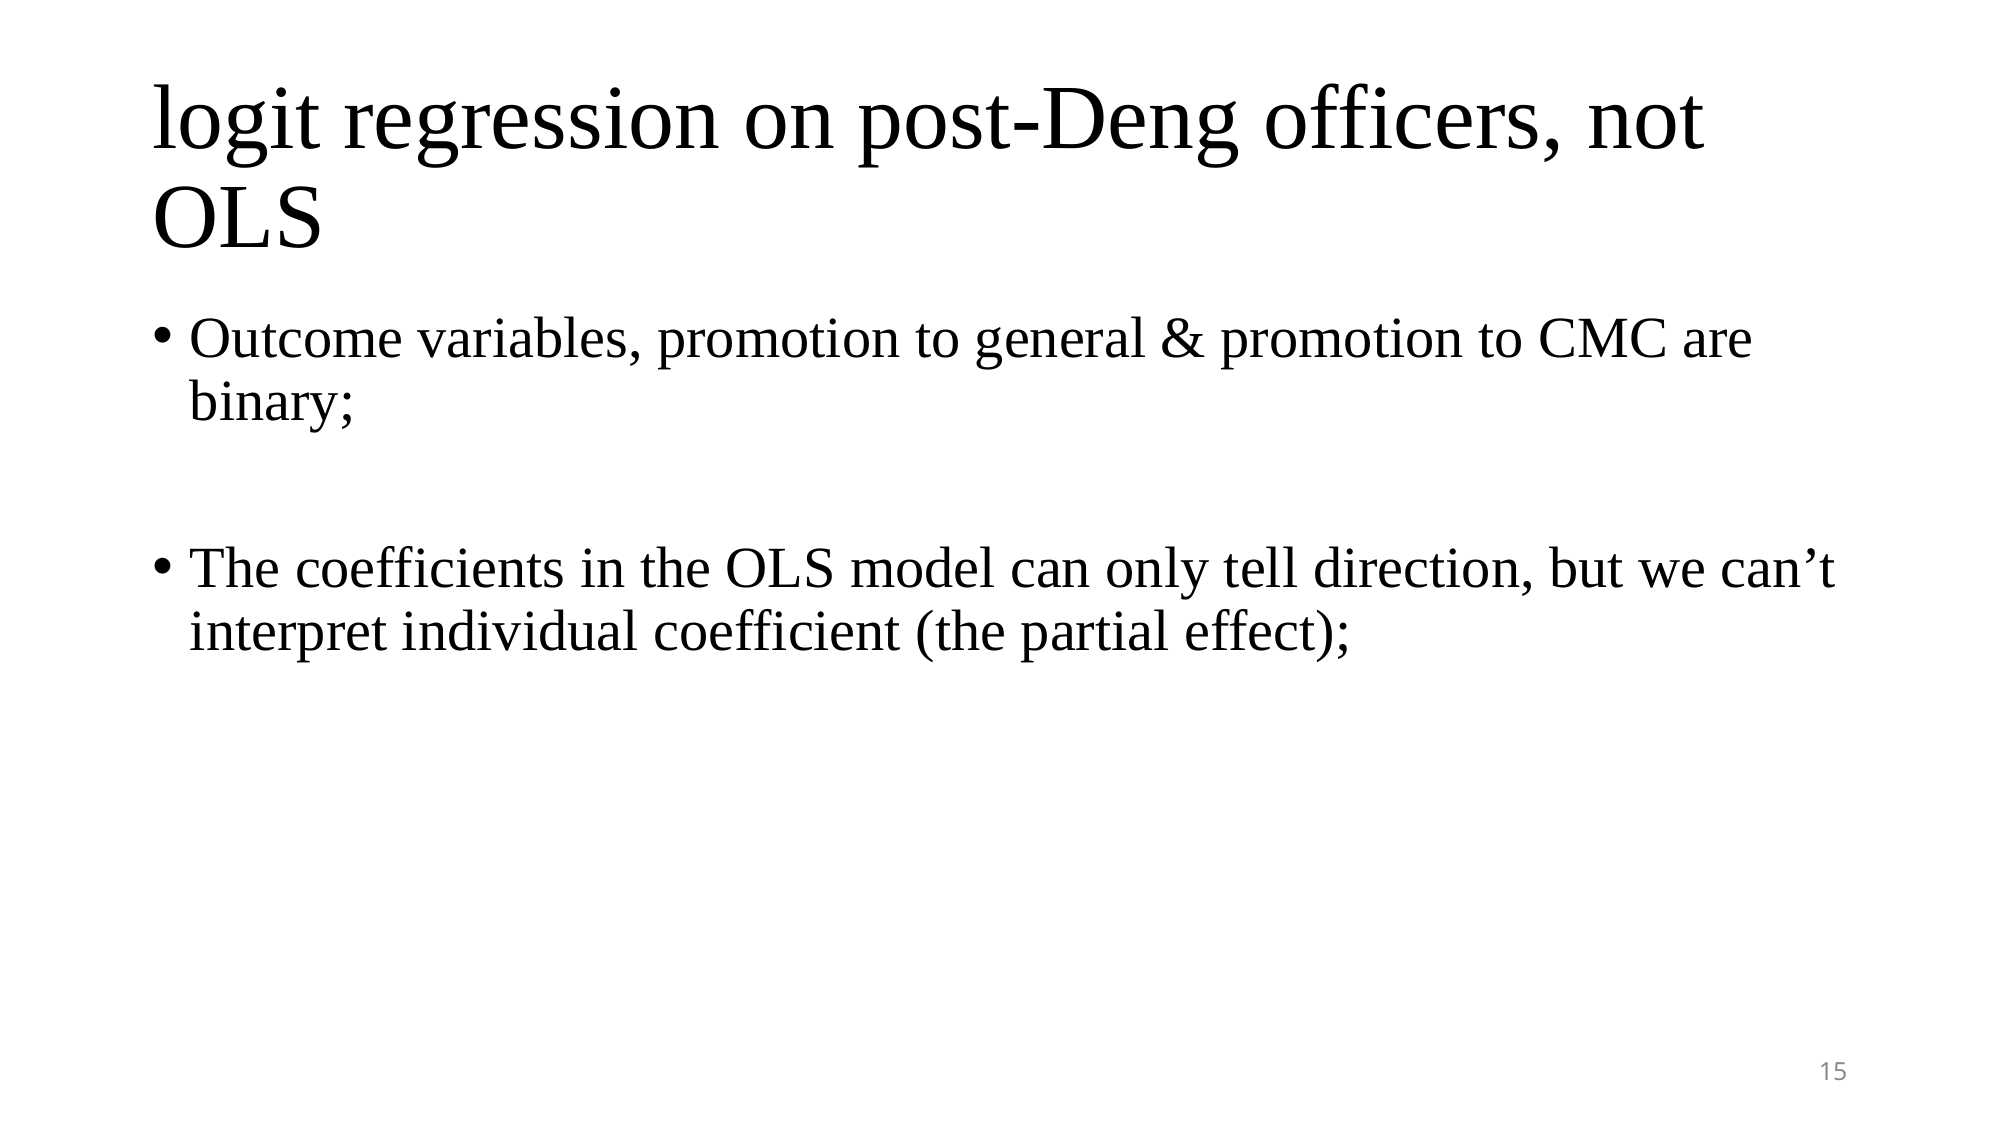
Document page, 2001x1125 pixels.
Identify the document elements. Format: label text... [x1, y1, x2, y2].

text_box [499, 520, 1500, 581]
title logit regression on post-Deng officers, not OLS [137, 59, 1863, 278]
slide_number 15 [1412, 1042, 1863, 1103]
list Outcome variables, promotion to general & promotion to CMC are binary; The coefficients in the OLS model can only tell direction, but we can’t interpret individual coefficient (the partial effect); [137, 299, 1863, 1014]
